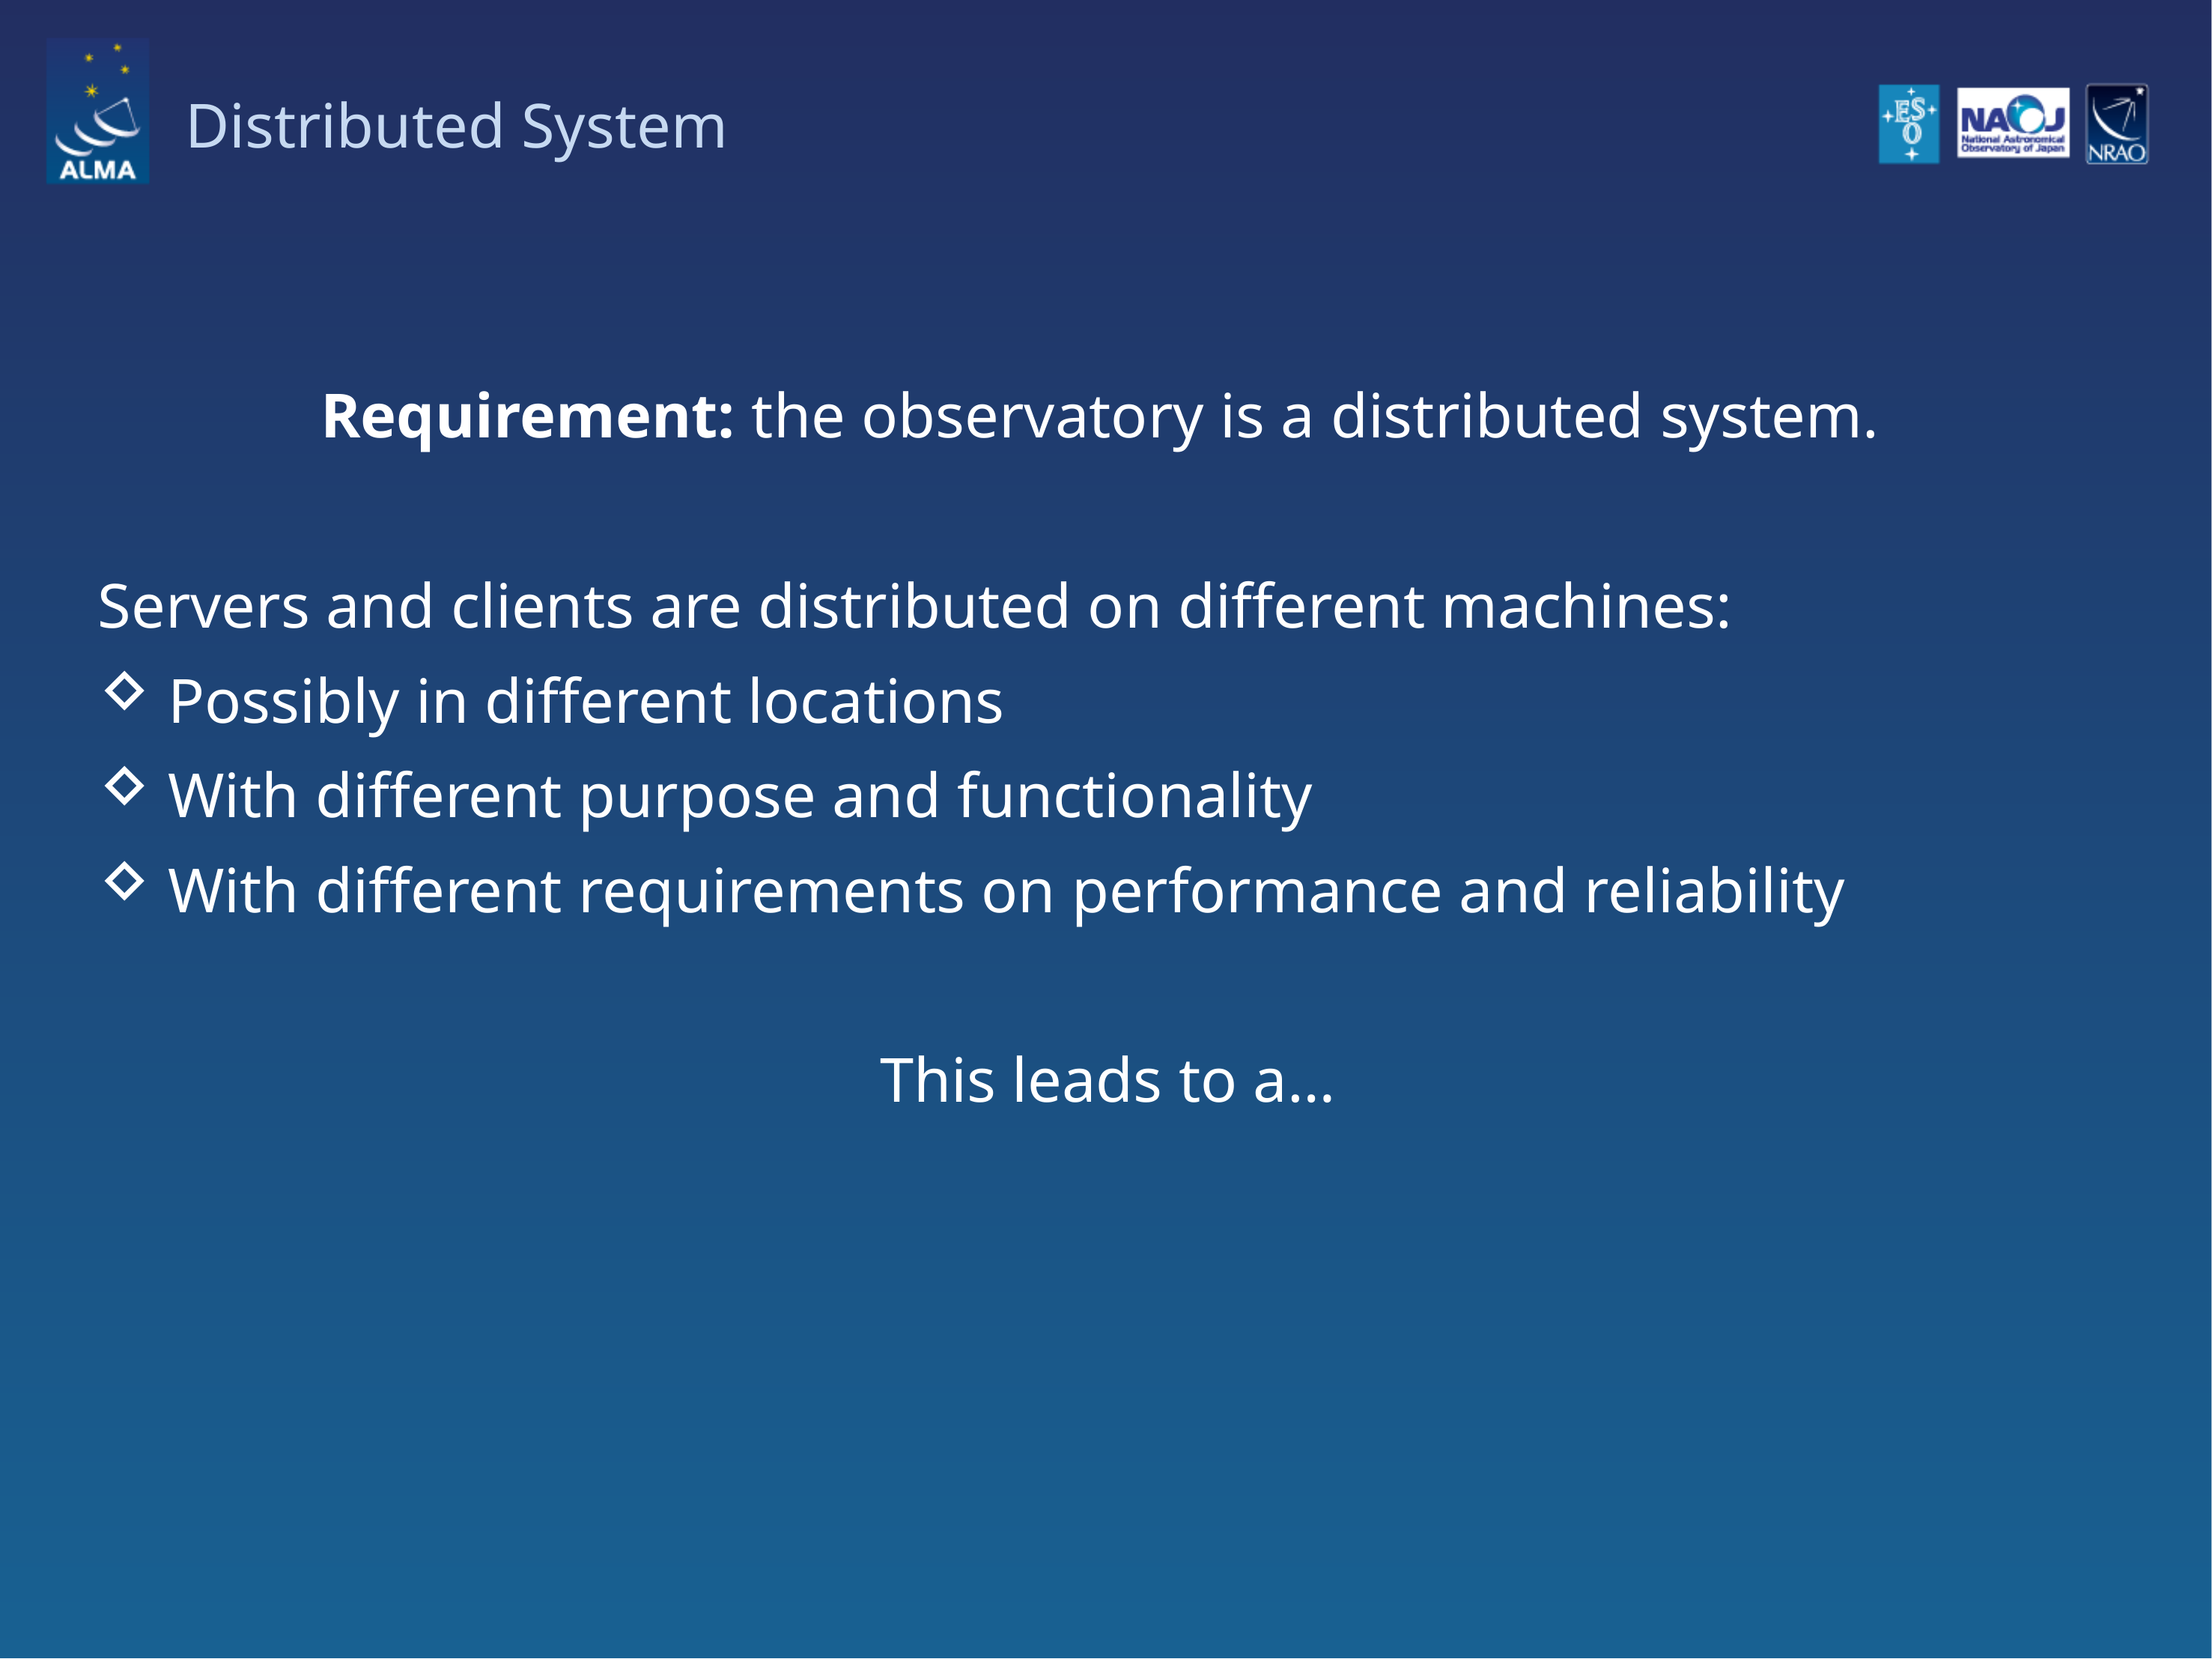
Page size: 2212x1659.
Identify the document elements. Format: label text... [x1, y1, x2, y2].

picture [0, 0, 2212, 1658]
text_box Requirement: the observatory is a distributed system. Servers and clients are distributed on different machines: Possibly in different locations With different purpose and functionality With different requirements on performance and reliability This leads to a… [86, 349, 2130, 1120]
title Distributed System [160, 73, 1855, 173]
